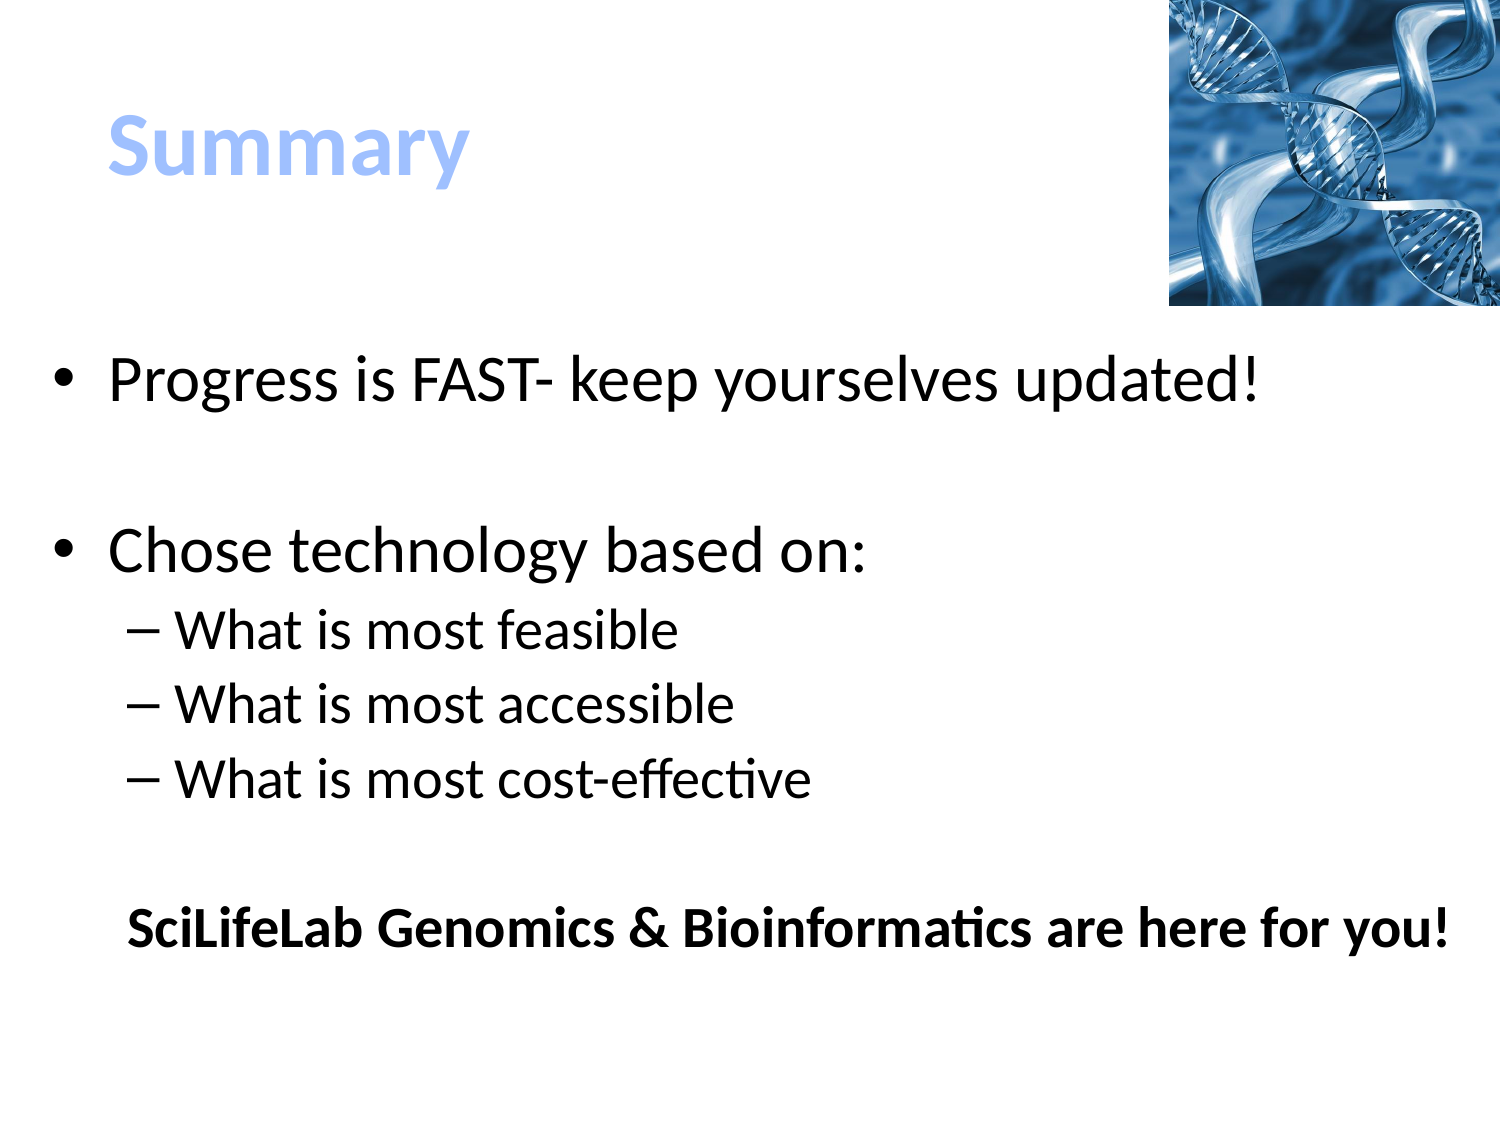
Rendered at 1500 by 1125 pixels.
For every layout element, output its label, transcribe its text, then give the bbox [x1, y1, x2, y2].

title Summary [92, 45, 836, 233]
picture [1168, 0, 1500, 306]
text_box [110, 647, 141, 709]
text_box Progress is FAST- keep yourselves updated! Chose technology based on: What is most feasible What is most accessible What is most cost-effective SciLifeLab Genomics & Bioinformatics are here for you! [37, 336, 1500, 1080]
